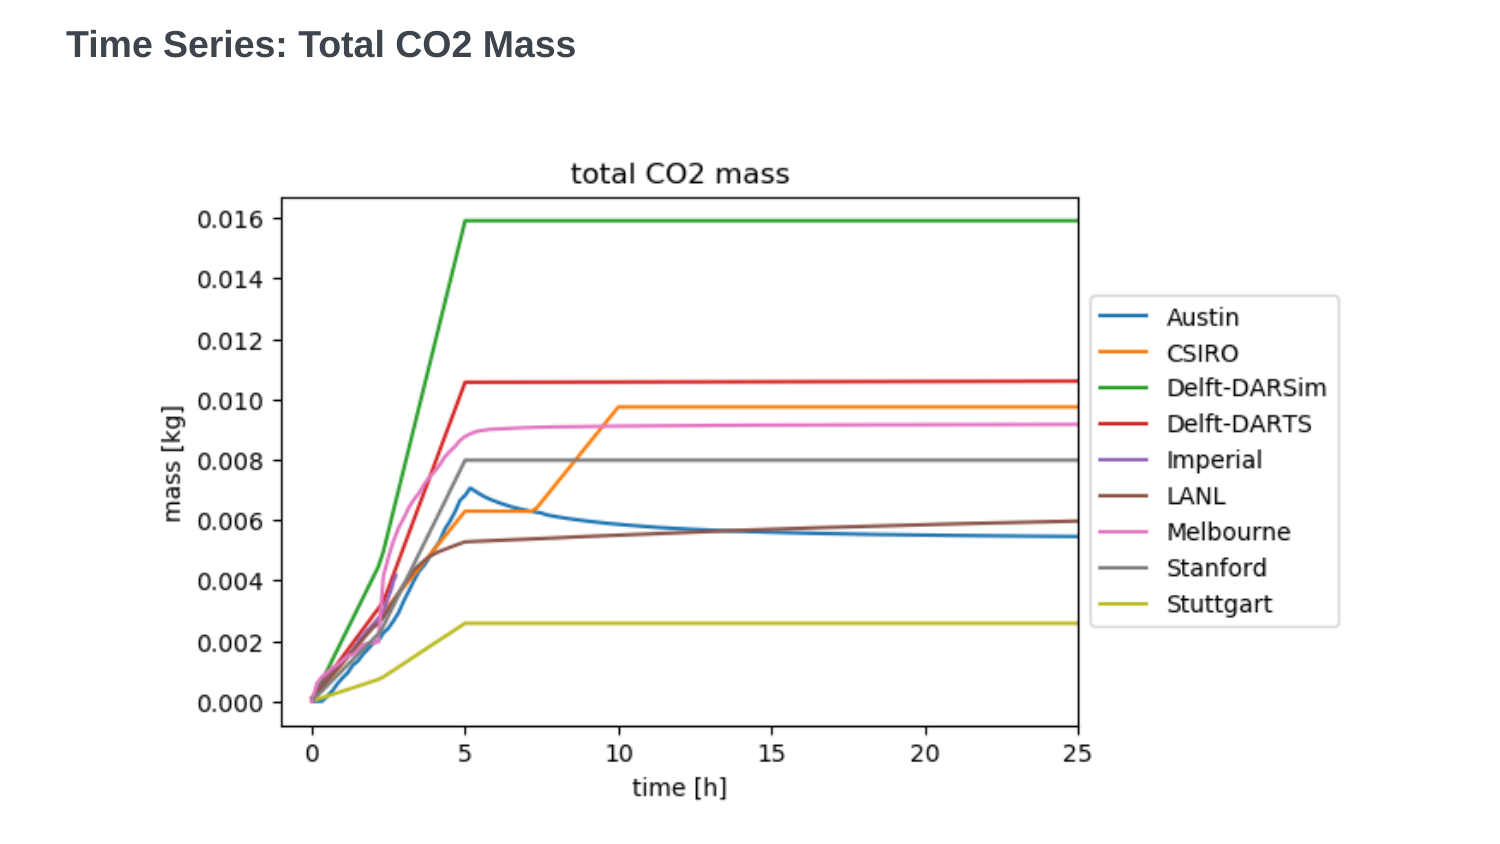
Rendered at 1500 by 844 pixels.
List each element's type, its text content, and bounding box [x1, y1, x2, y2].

title Time Series: Total CO2 Mass [51, 10, 1449, 105]
picture [146, 146, 1354, 817]
